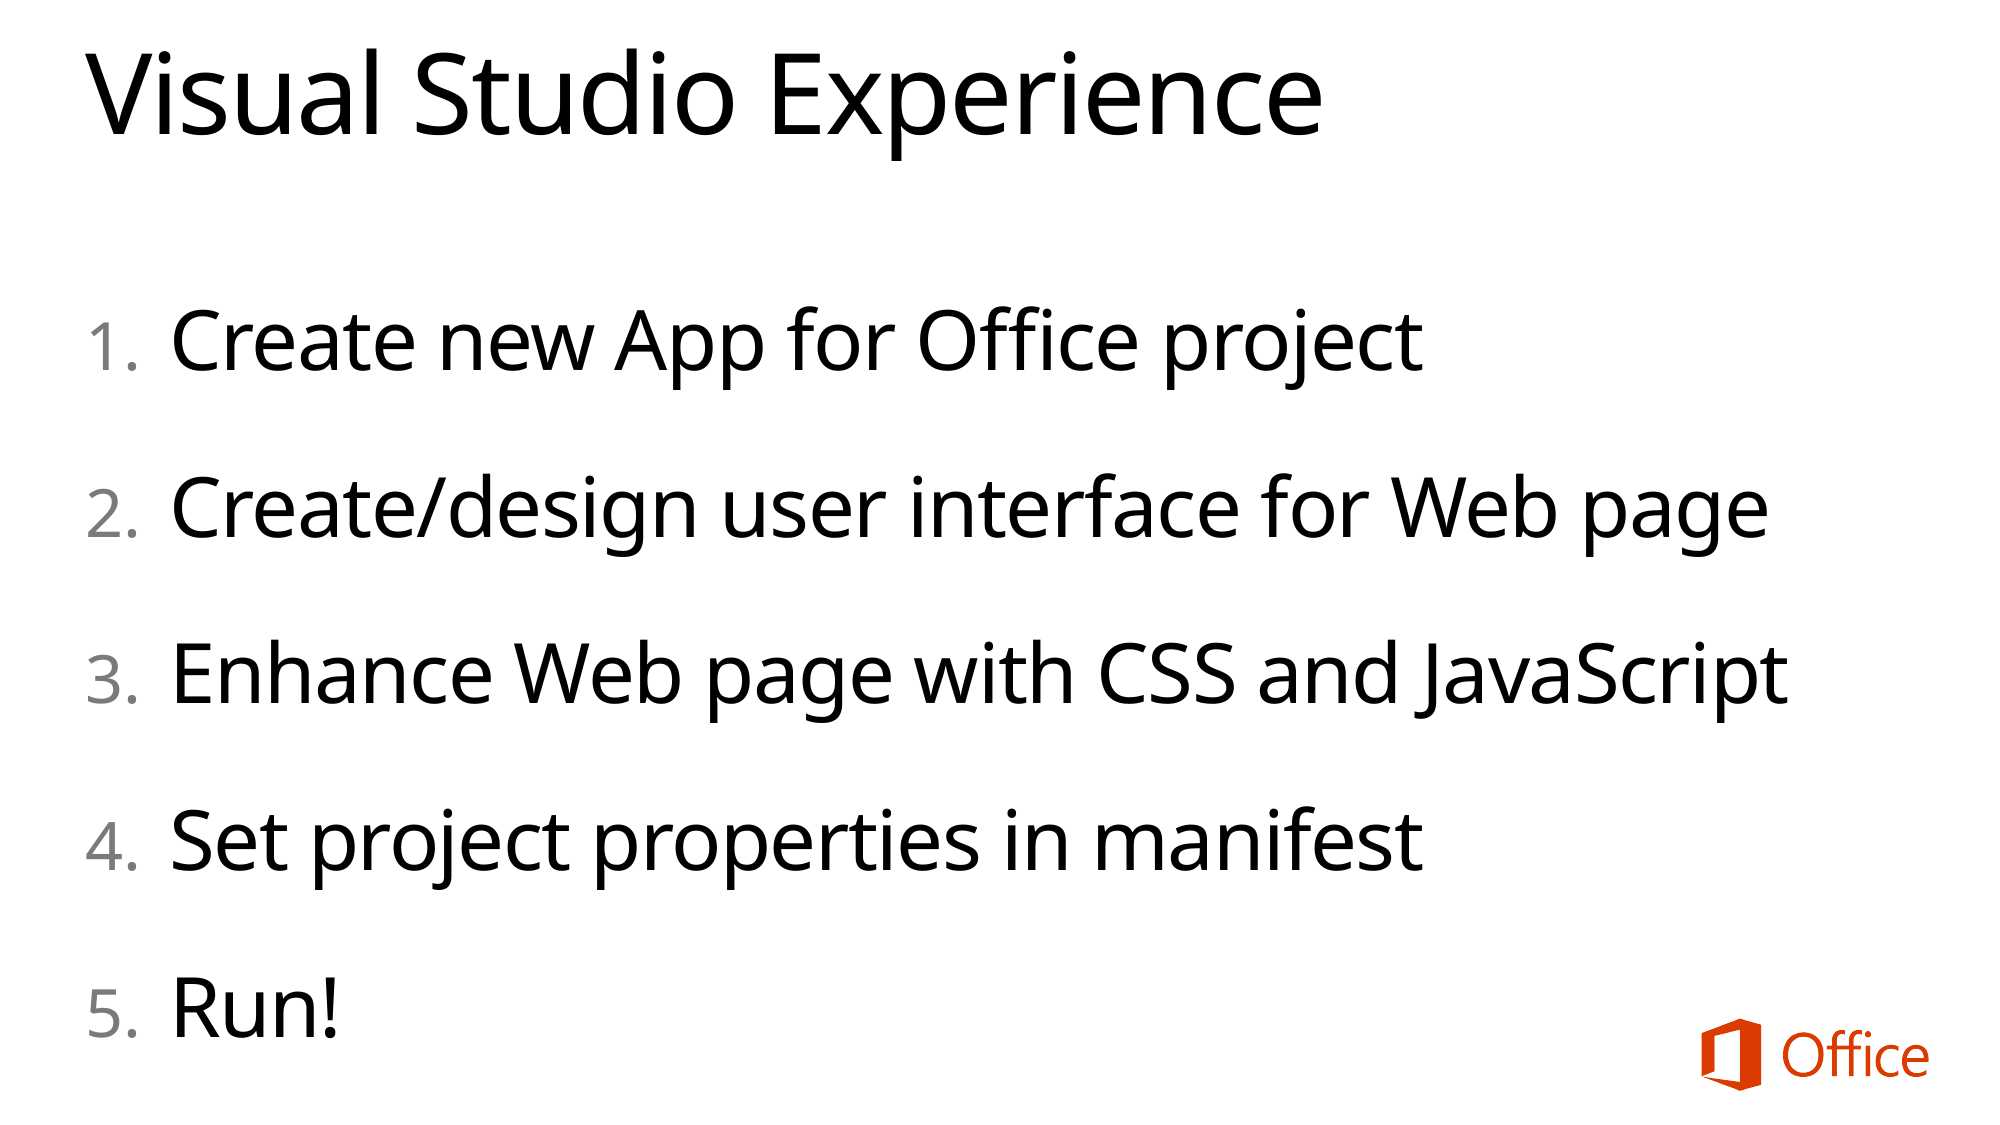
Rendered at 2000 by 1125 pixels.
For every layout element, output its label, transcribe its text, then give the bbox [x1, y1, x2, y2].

picture [1670, 987, 1960, 1122]
list Create new App for Office project Create/design user interface for Web page Enhance Web page with CSS and JavaScript Set project properties in manifest Run! [85, 237, 1914, 573]
title Visual Studio Experience [85, 37, 1914, 161]
